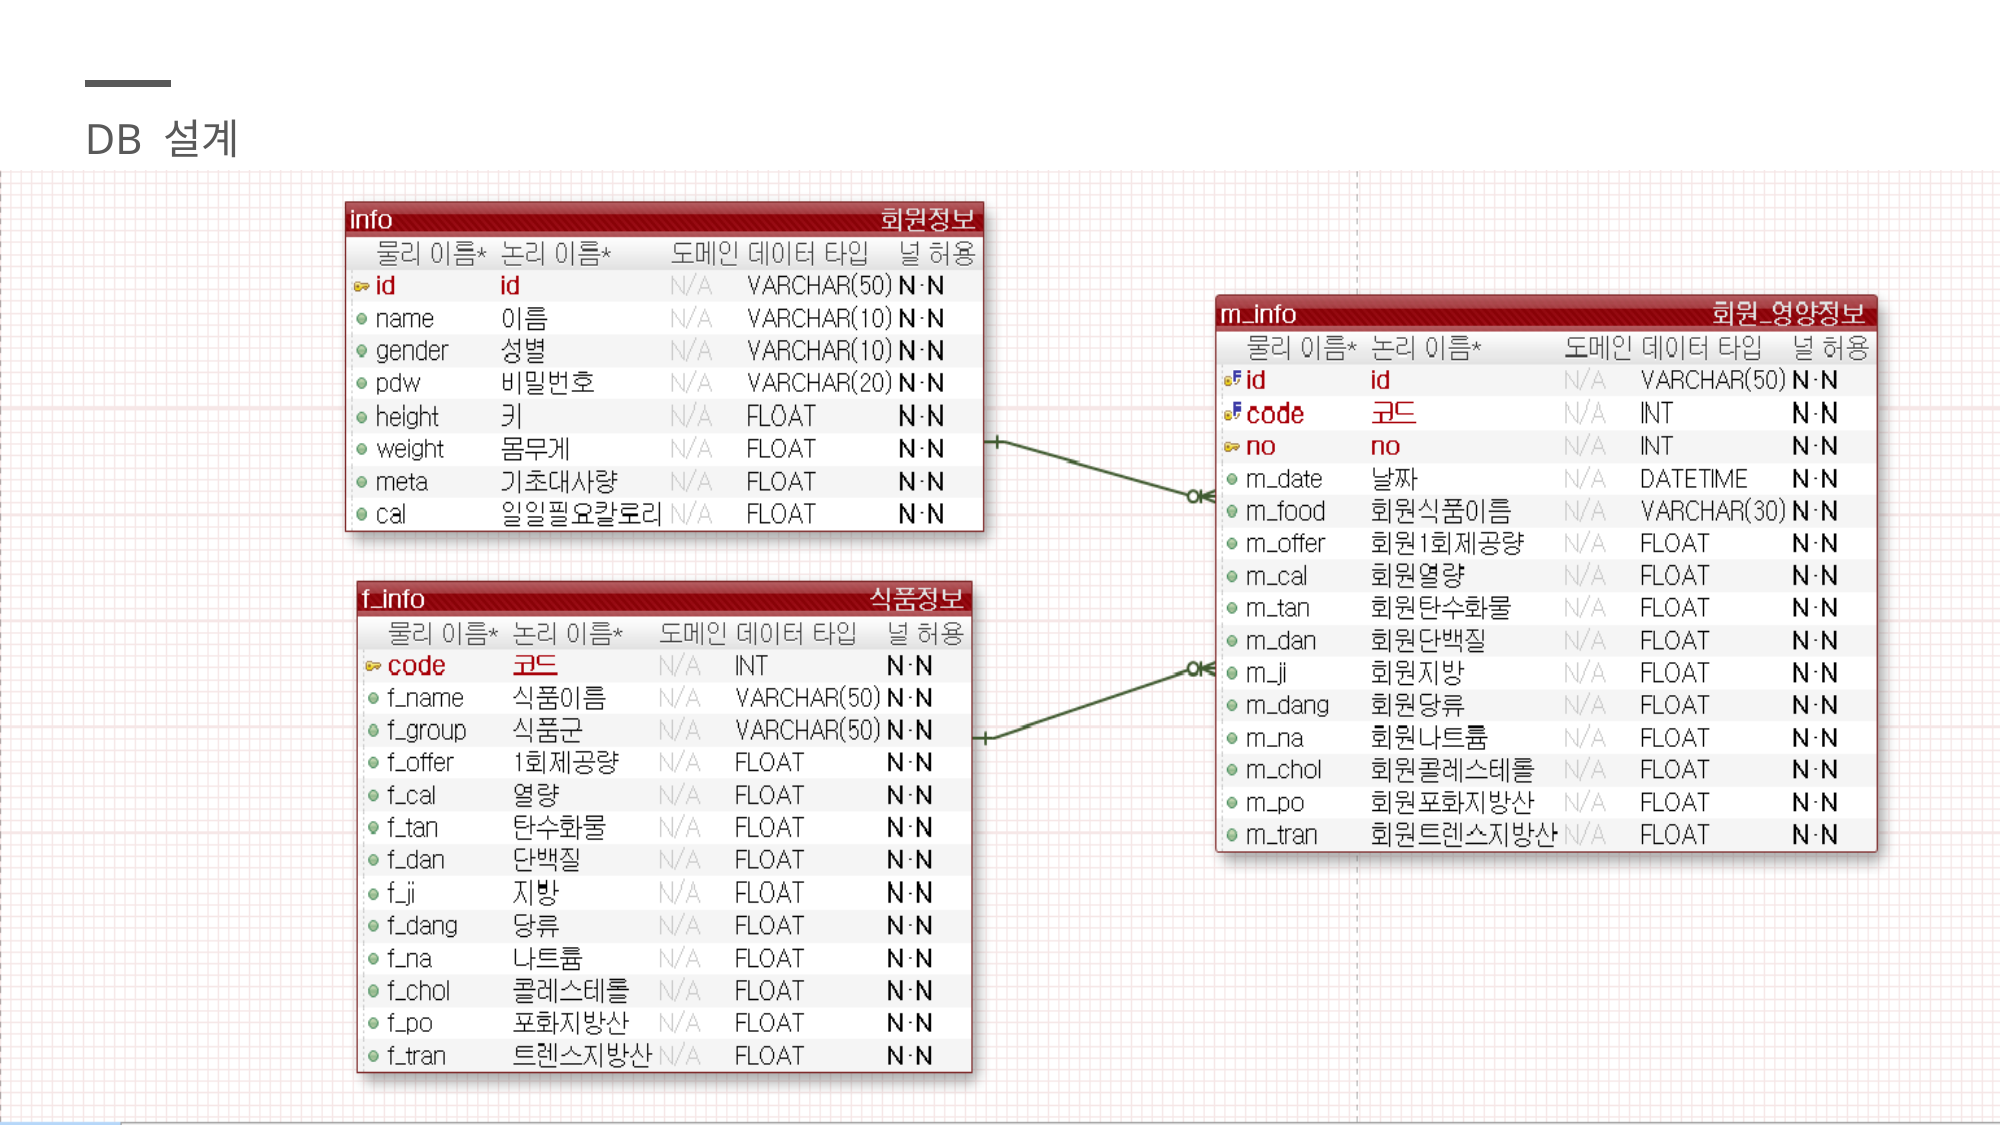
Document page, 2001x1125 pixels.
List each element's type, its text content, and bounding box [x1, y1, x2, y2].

text_box DB 설계 [70, 109, 536, 170]
picture [0, 170, 2000, 1125]
